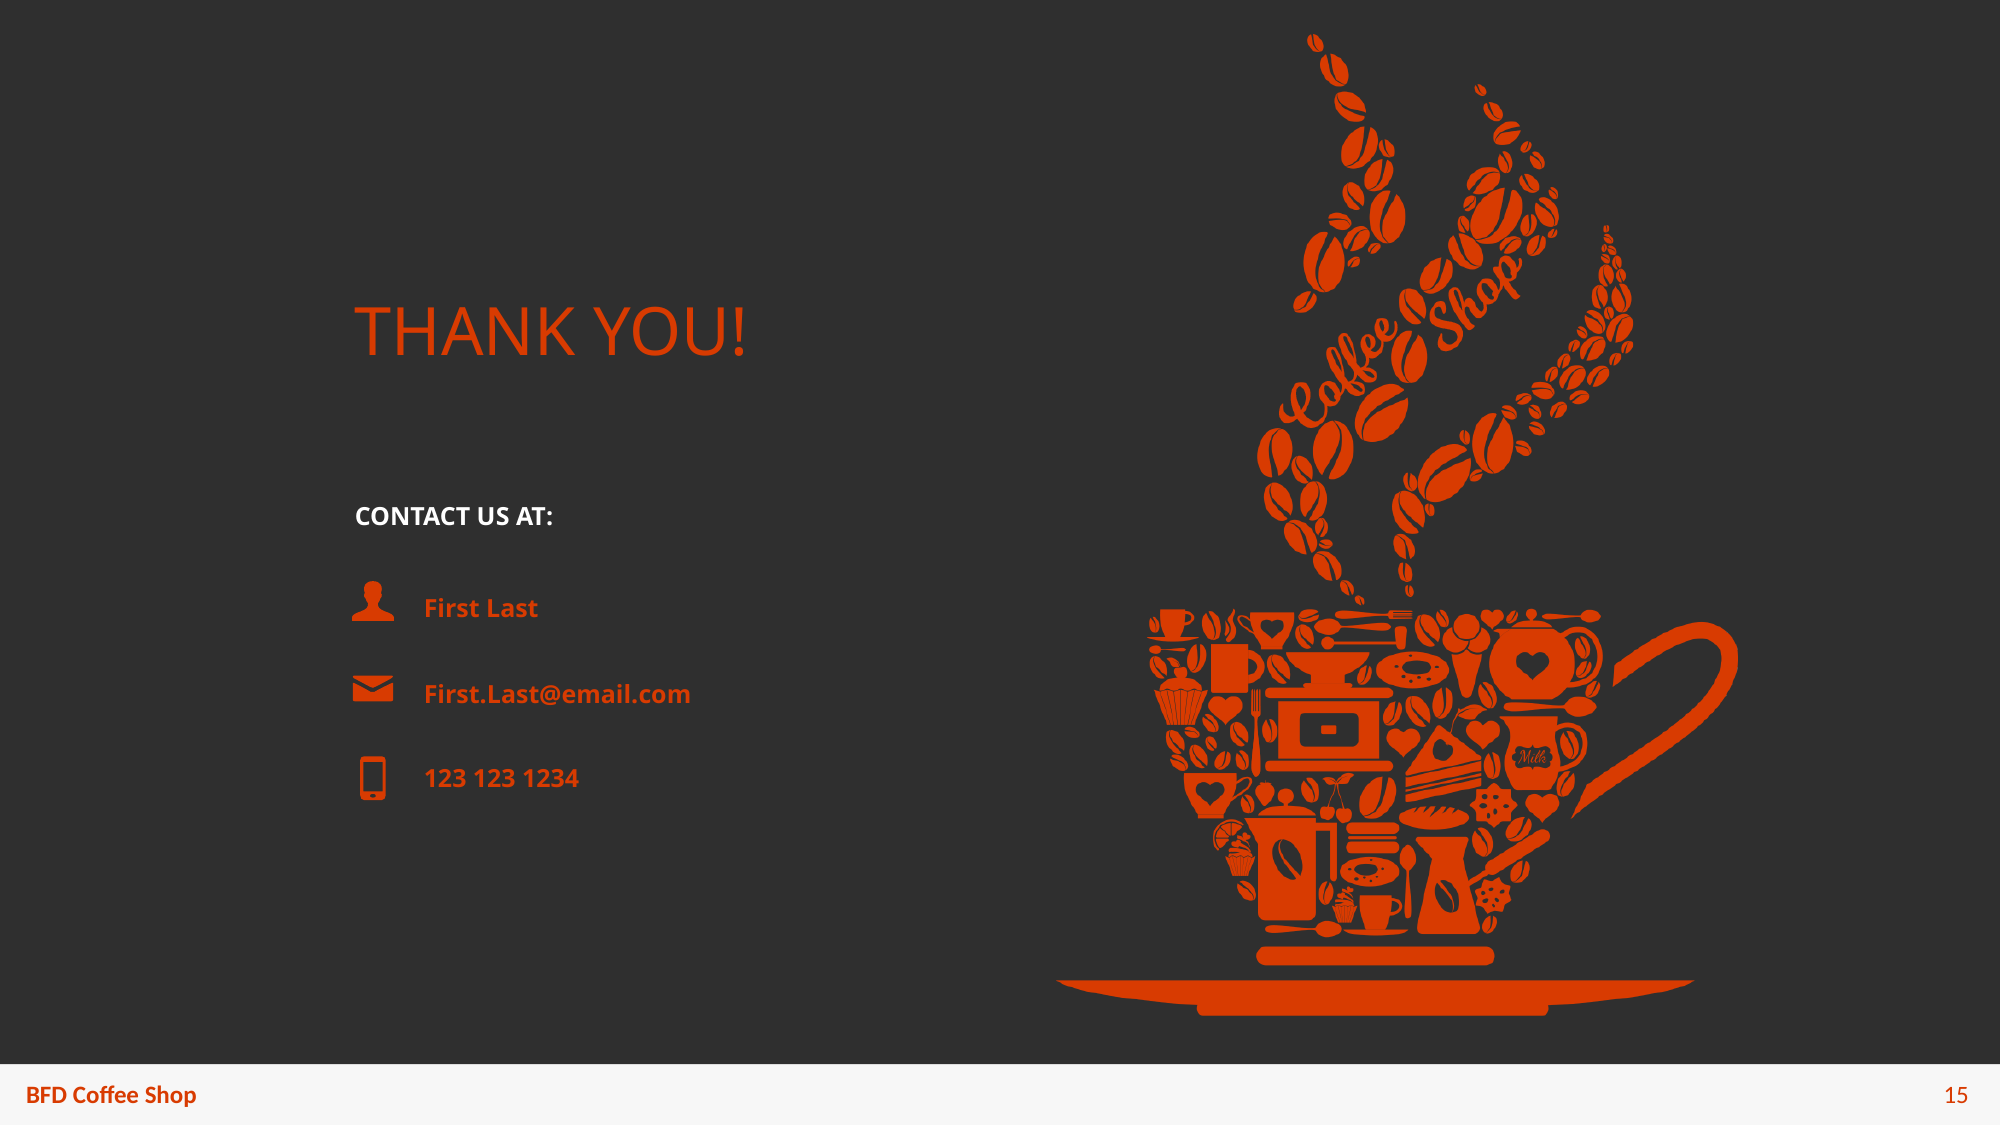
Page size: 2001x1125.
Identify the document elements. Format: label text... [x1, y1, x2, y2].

text_box 123 123 1234 [408, 749, 874, 800]
text_box THANK YOU! [340, 297, 1056, 376]
text_box [352, 682, 394, 702]
text_box [360, 756, 386, 801]
text_box [352, 675, 394, 688]
text_box First.Last@email.com [408, 664, 874, 716]
text_box First Last [408, 579, 874, 631]
text_box [352, 581, 394, 621]
picture [1056, 34, 1738, 1016]
text_box CONTACT US AT: [340, 487, 805, 539]
